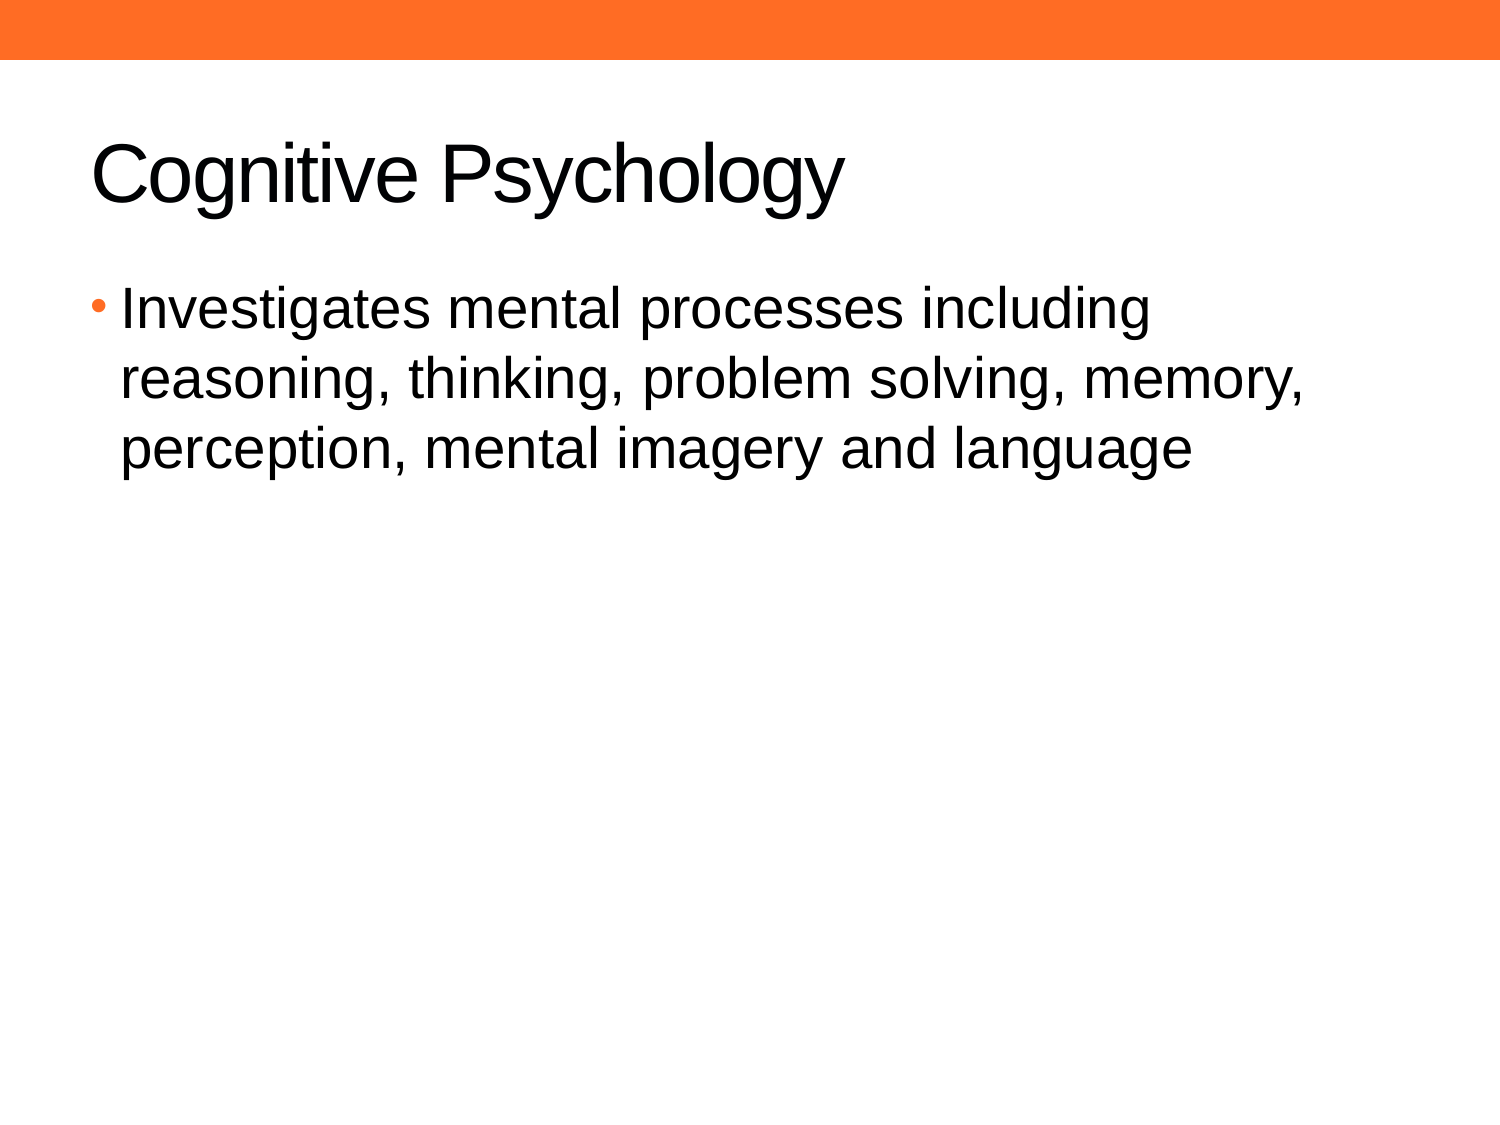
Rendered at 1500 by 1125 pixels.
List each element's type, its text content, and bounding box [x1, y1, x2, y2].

title Cognitive Psychology [75, 87, 1425, 250]
list Investigates mental processes including reasoning, thinking, problem solving, memory, perception, mental imagery and language [75, 262, 1425, 1063]
